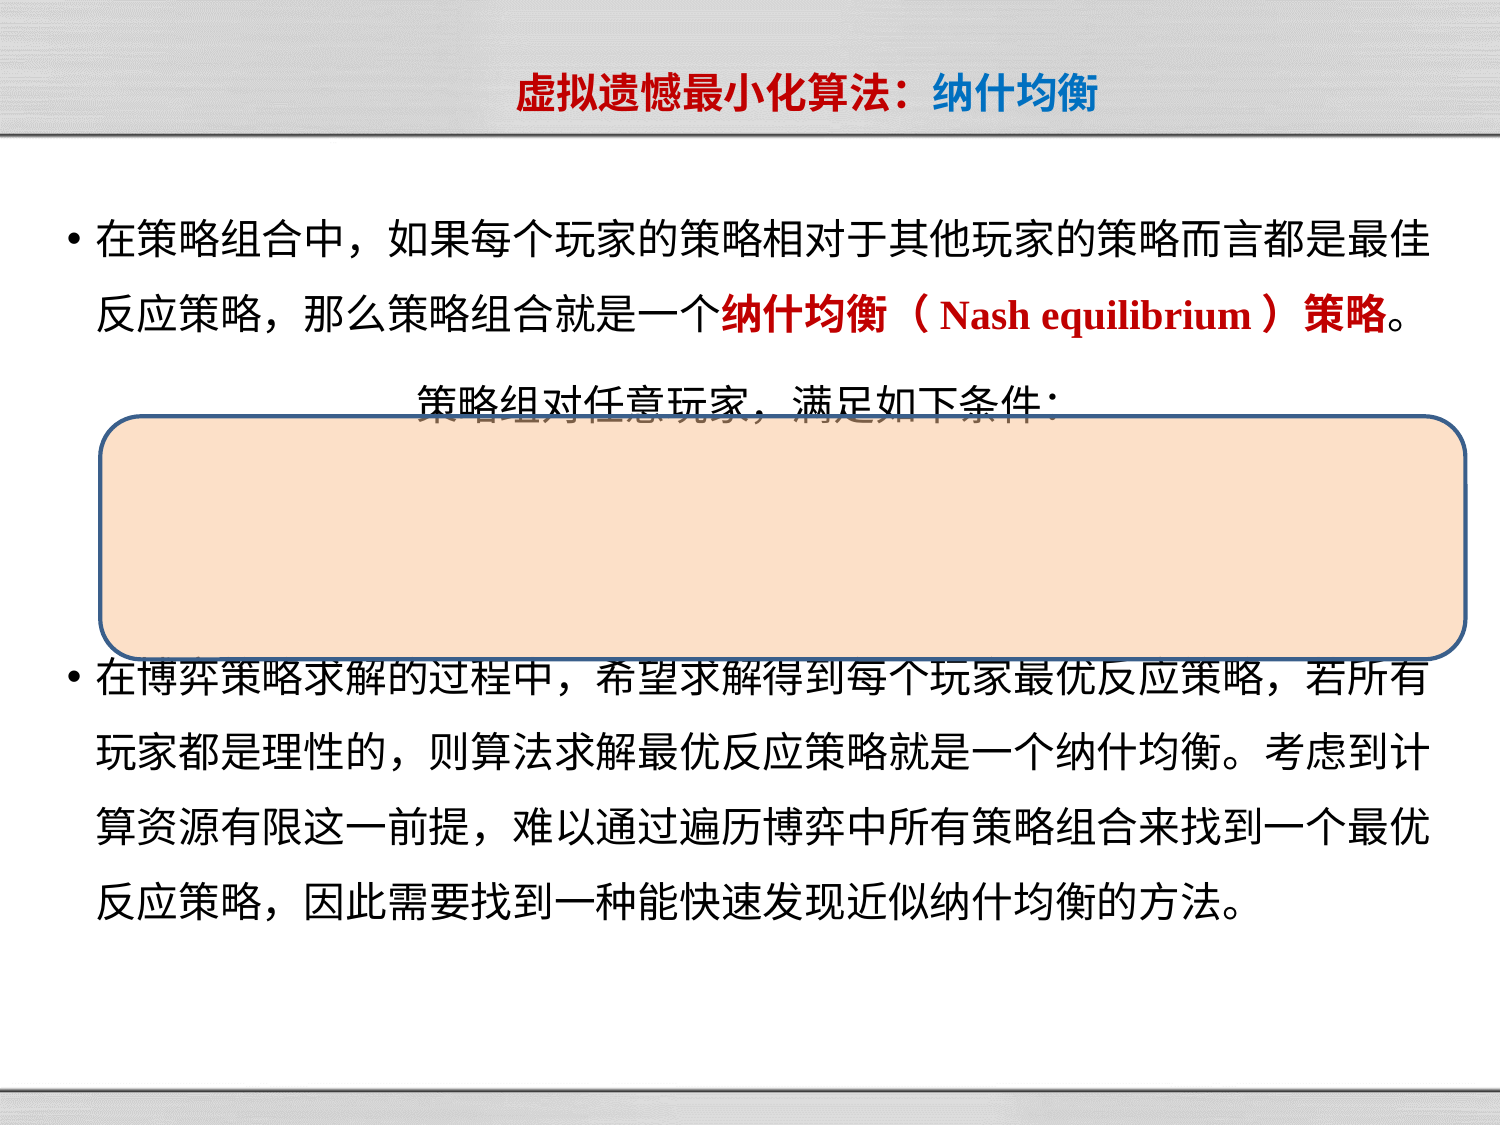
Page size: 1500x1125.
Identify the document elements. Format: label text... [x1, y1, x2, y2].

text_box [98, 414, 1468, 662]
title 虚拟遗憾最小化算法：纳什均衡 [100, 32, 1500, 141]
picture [0, 0, 1500, 1125]
